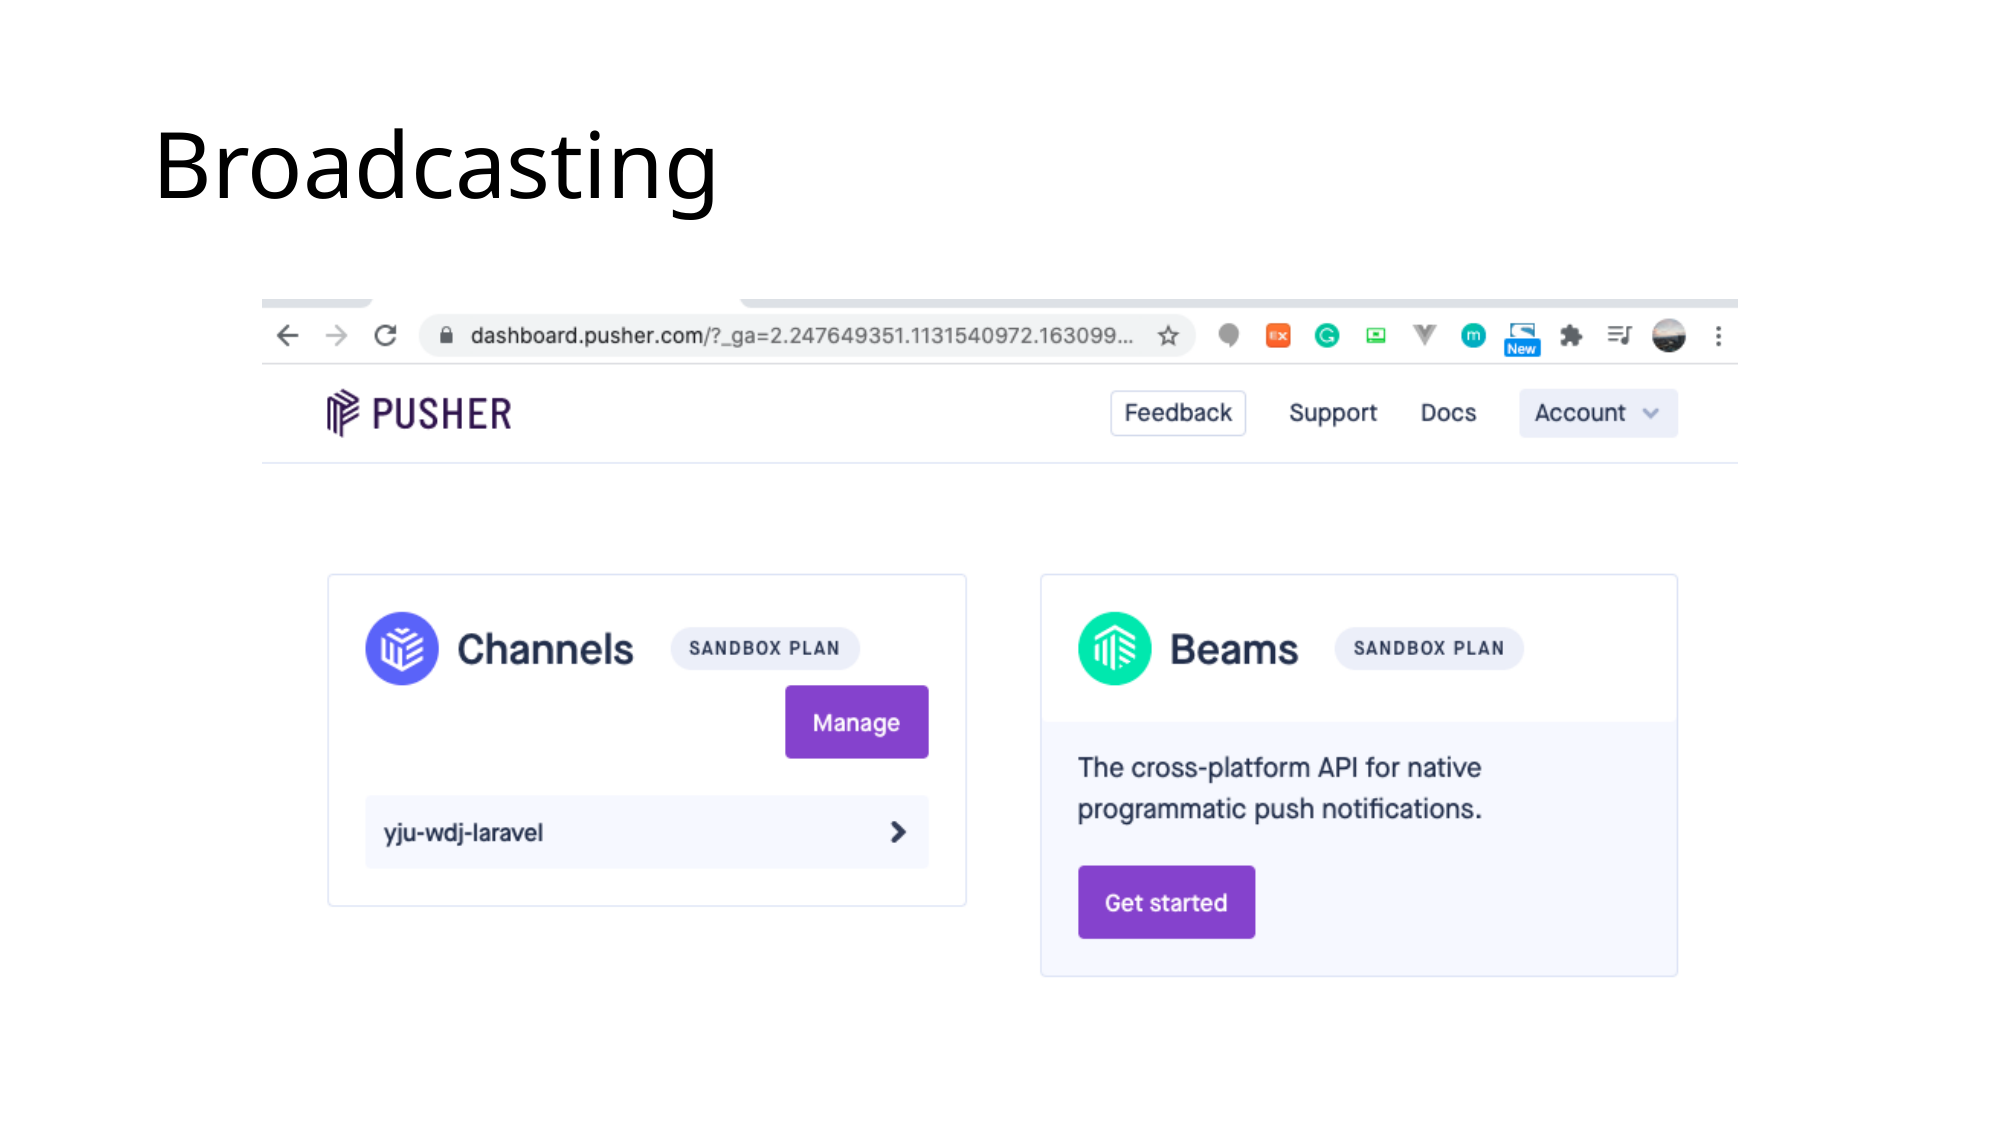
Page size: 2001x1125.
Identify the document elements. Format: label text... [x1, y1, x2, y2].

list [262, 299, 1738, 1014]
title Broadcasting [137, 59, 1863, 278]
